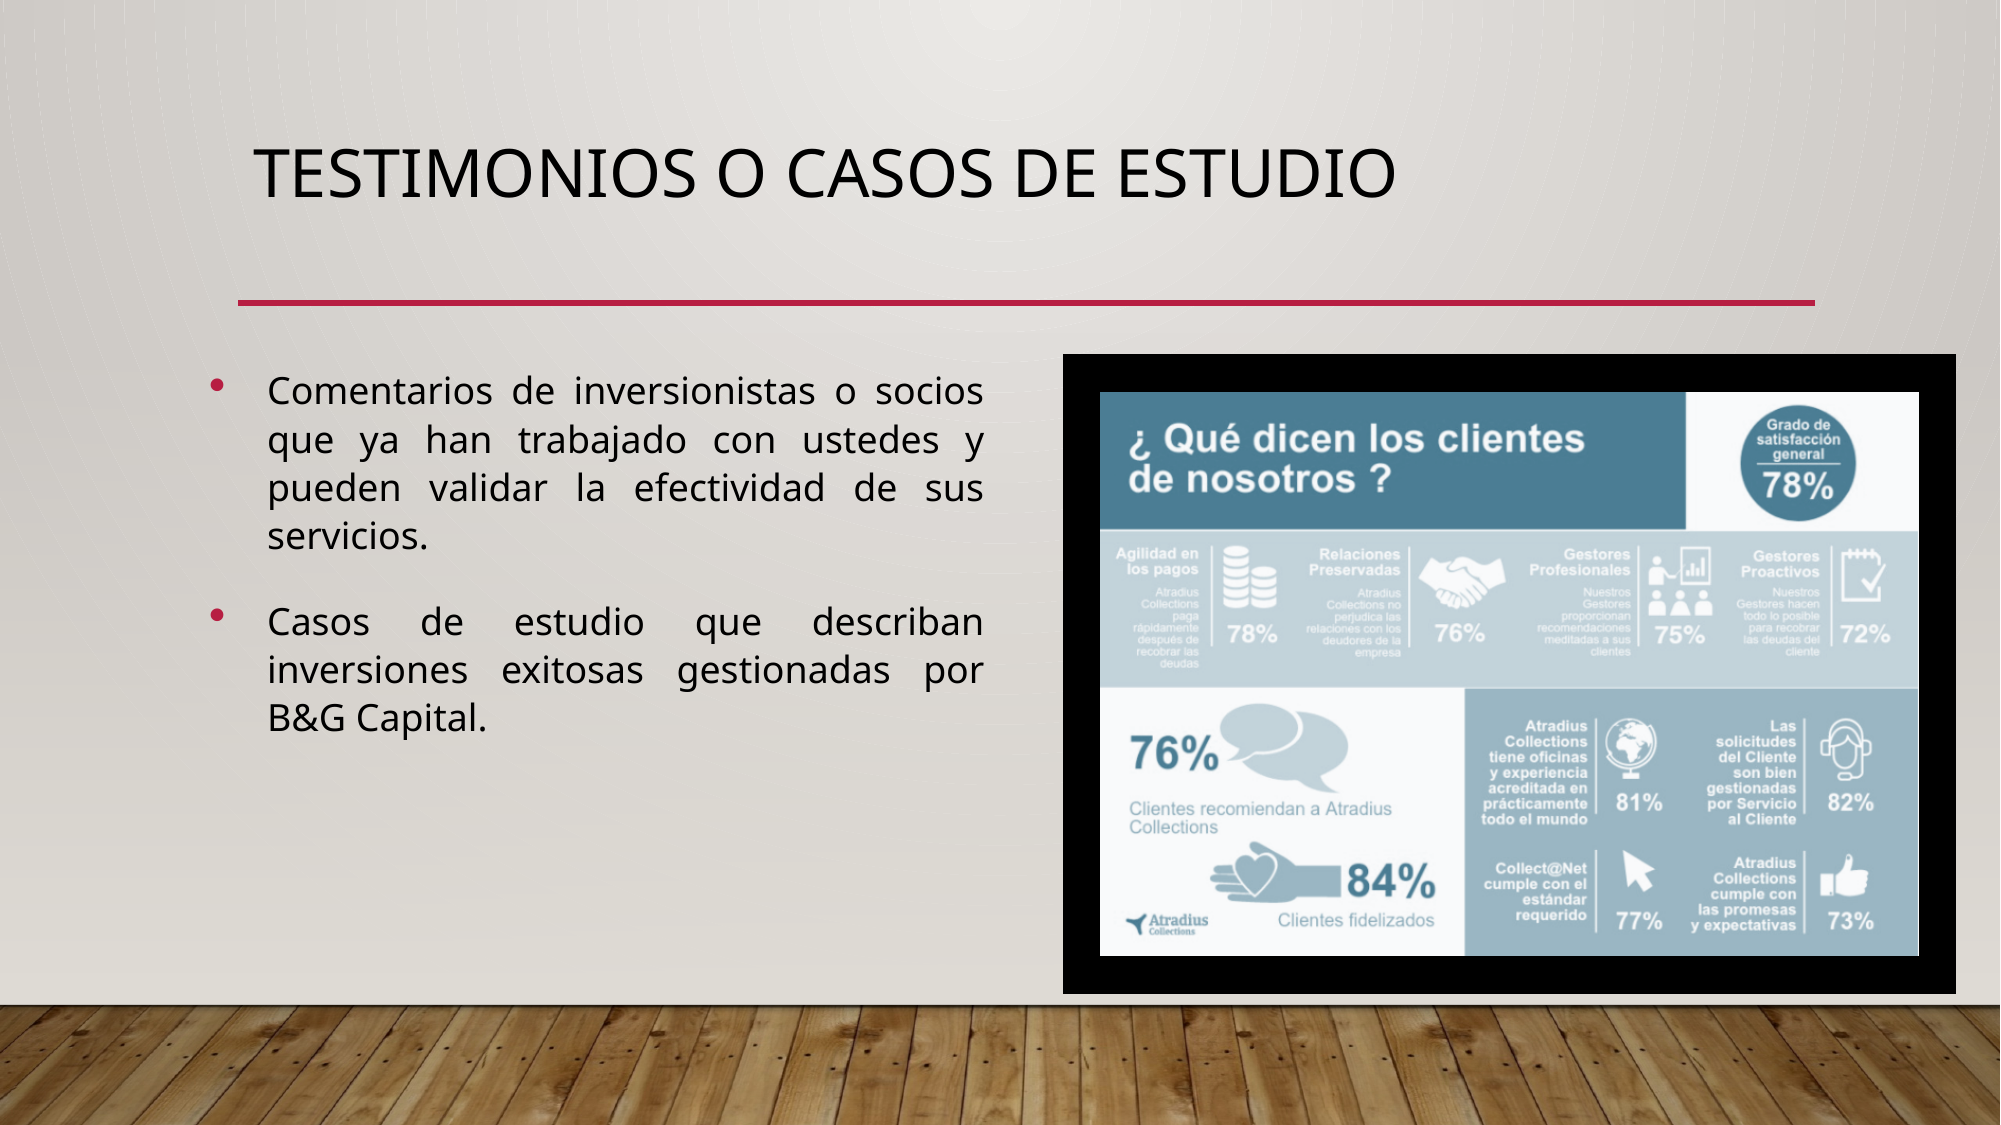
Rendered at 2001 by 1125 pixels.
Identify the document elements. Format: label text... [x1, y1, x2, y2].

picture [0, 1005, 2000, 1125]
list Comentarios de inversionistas o socios que ya han trabajado con ustedes y pueden validar la efectividad de sus servicios. Casos de estudio que describan inversiones exitosas gestionadas por B&G Capital. [195, 356, 1000, 897]
title Testimonios o casos de estudio [238, 131, 1814, 305]
picture [1099, 391, 1919, 957]
